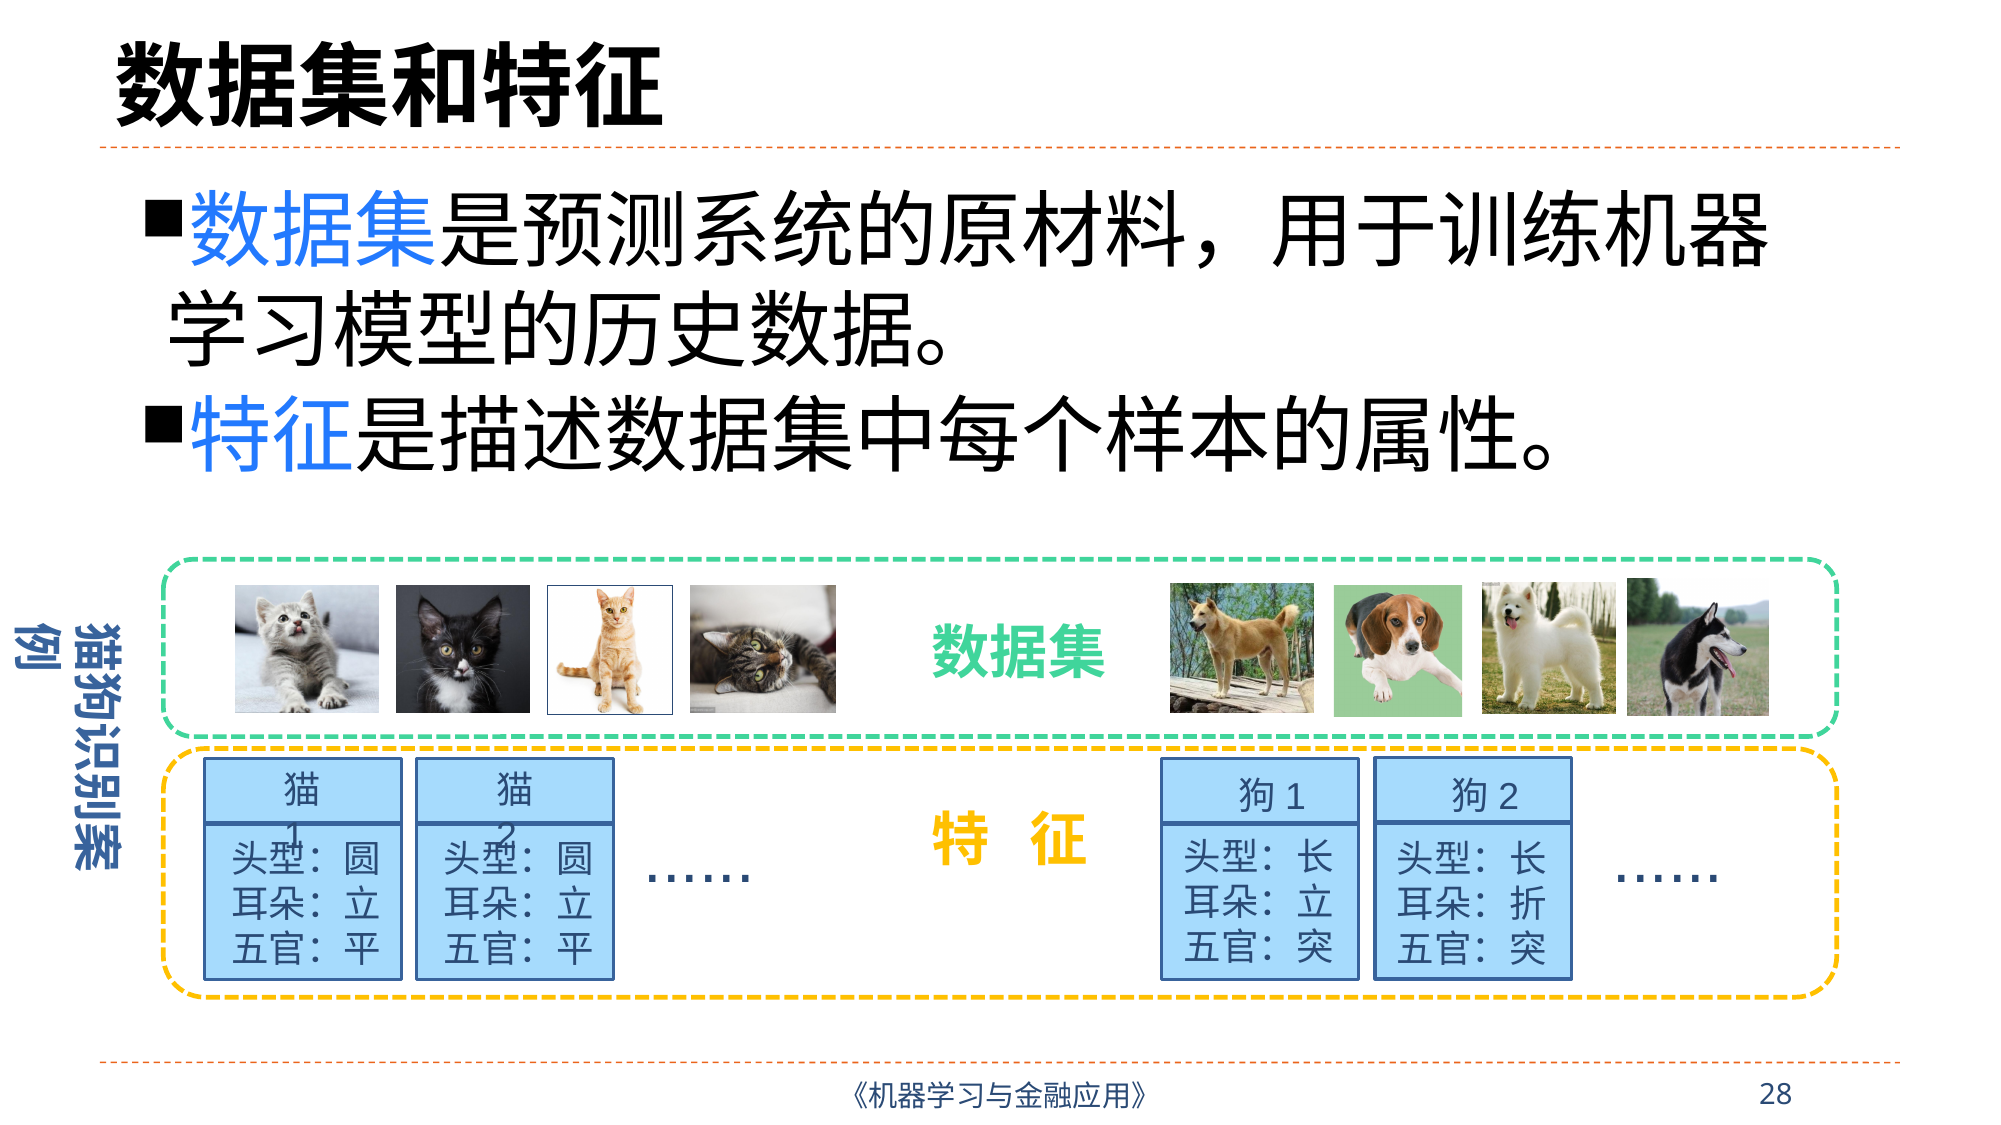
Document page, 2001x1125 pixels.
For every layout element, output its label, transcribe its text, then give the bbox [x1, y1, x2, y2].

text_box 数据集 [916, 607, 1163, 693]
list 数据集是预测系统的原材料，用于训练机器学习模型的历史数据。 特征是描述数据集中每个样本的属性。 [99, 169, 1854, 516]
picture [1169, 583, 1314, 713]
text_box 特 征 [916, 794, 1185, 880]
picture [1627, 577, 1770, 716]
text_box 头型：圆 耳朵：立 五官：平 [428, 836, 609, 978]
text_box [1373, 756, 1573, 828]
text_box 猫狗识别案例 [46, 607, 137, 926]
text_box [1373, 830, 1573, 981]
text_box ...... [1597, 808, 1799, 903]
picture [547, 585, 673, 715]
text_box [415, 832, 615, 981]
text_box 猫2 [481, 758, 572, 822]
text_box ...... [629, 808, 831, 903]
title 数据集和特征 [99, 24, 1900, 146]
text_box [161, 746, 1839, 999]
picture [1333, 585, 1463, 718]
text_box [415, 757, 615, 829]
picture [396, 585, 530, 713]
text_box 监督 [902, 552, 1007, 559]
text_box 头型：长 耳朵：折 五官：突 [1382, 834, 1562, 978]
picture [235, 585, 379, 713]
text_box 狗2 [1437, 764, 1563, 822]
picture [690, 585, 837, 713]
text_box [161, 557, 1839, 739]
picture [1482, 582, 1616, 714]
